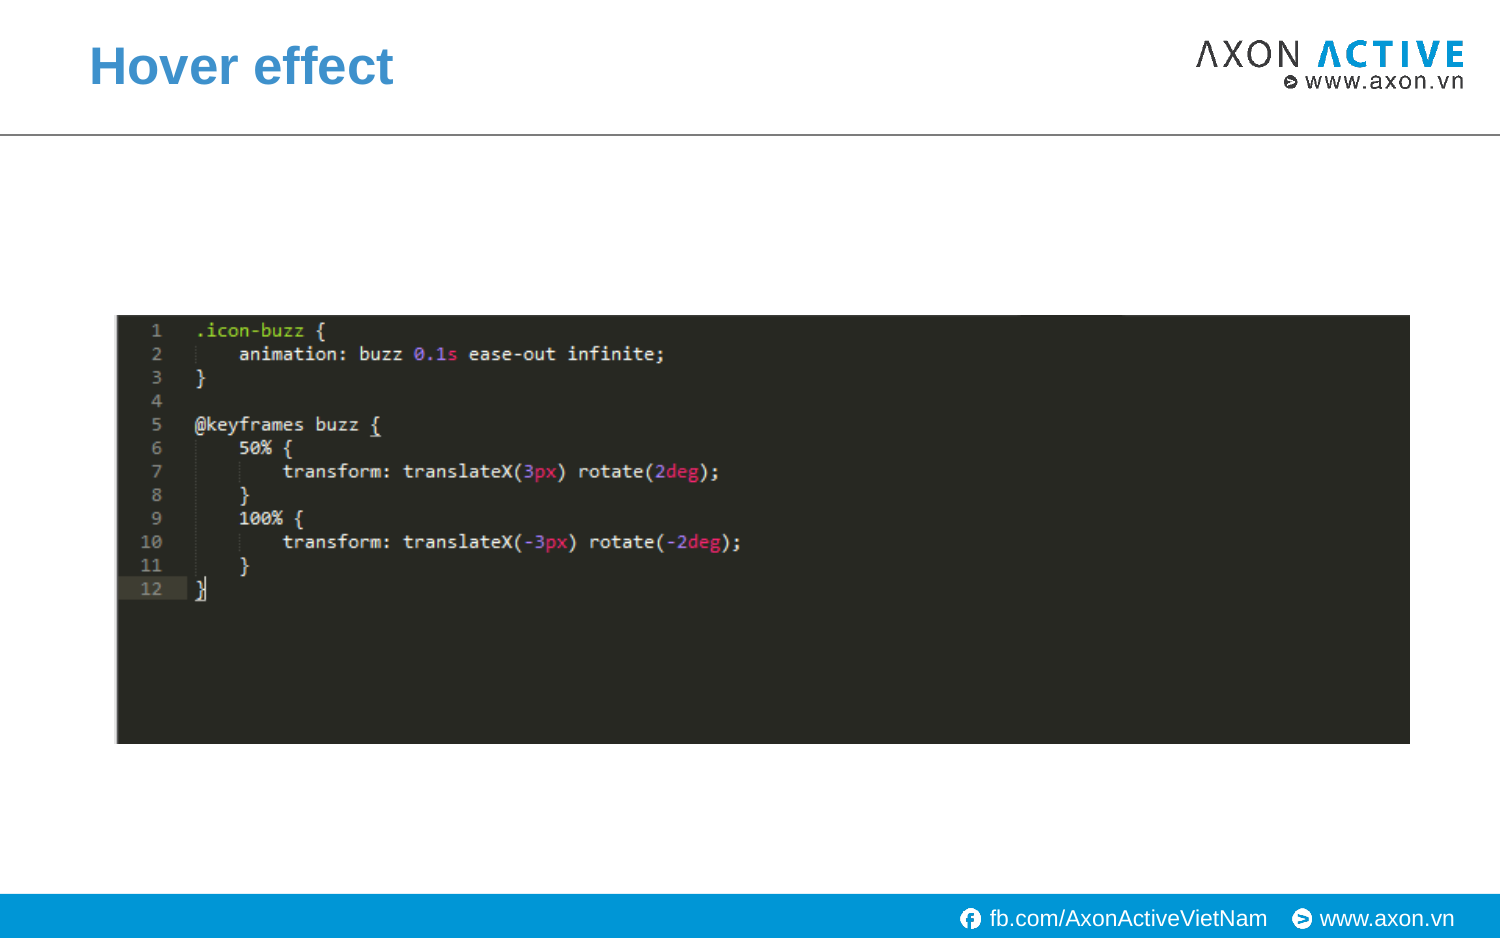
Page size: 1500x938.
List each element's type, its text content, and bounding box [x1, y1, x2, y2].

picture [961, 909, 980, 928]
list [113, 314, 1410, 744]
picture [1196, 40, 1463, 89]
picture [1293, 909, 1311, 928]
title Hover effect [75, 24, 1163, 103]
picture [1423, 40, 1432, 56]
